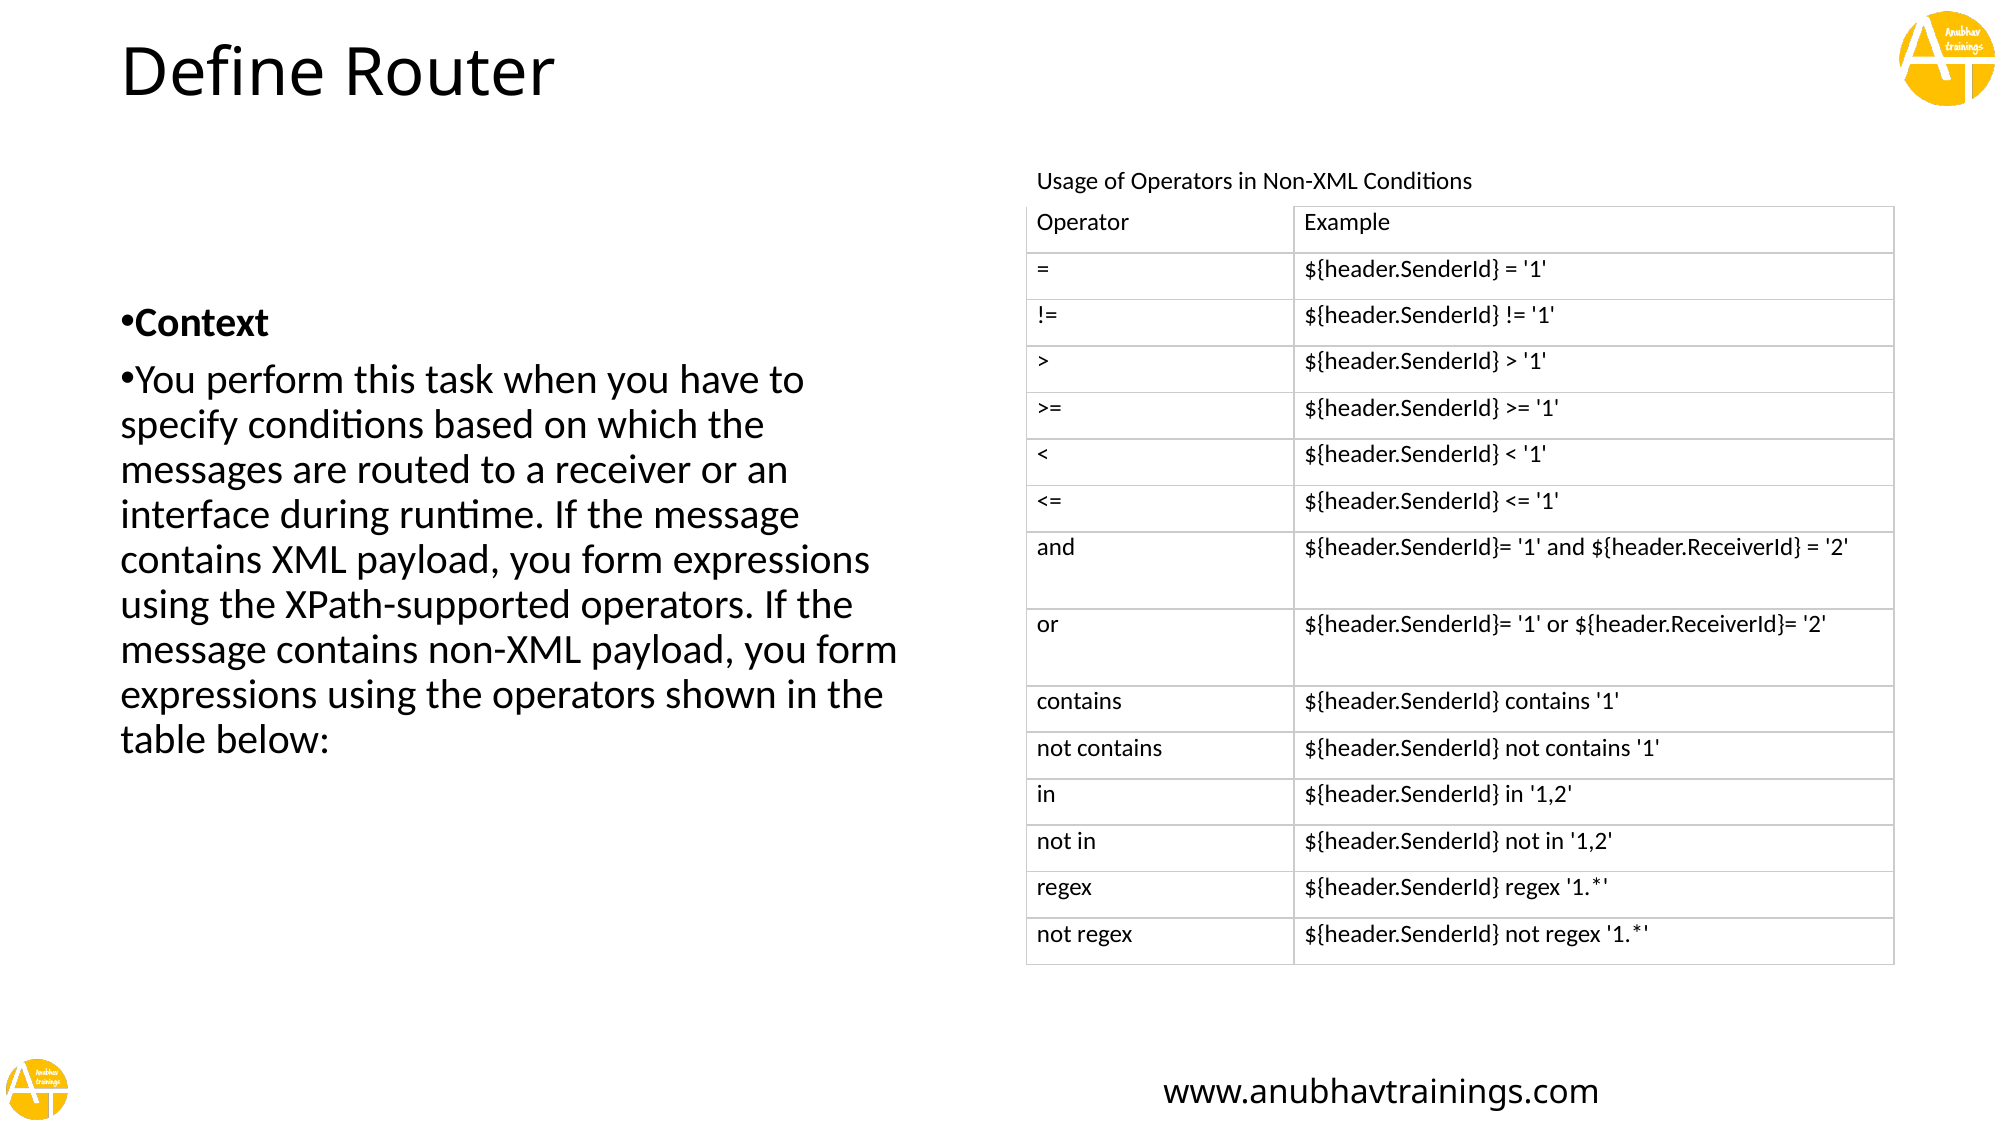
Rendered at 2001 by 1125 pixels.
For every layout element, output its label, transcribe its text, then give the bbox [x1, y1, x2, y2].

table_cell ${header.SenderId} not in '1,2' [1295, 826, 1893, 871]
table_cell not contains [1027, 733, 1293, 778]
picture [0, 1055, 71, 1125]
table_cell or [1027, 610, 1293, 685]
table_cell > [1027, 347, 1293, 392]
table_cell ${header.SenderId} <= '1' [1295, 486, 1893, 531]
table_cell < [1027, 440, 1293, 485]
table_cell ${header.SenderId} = '1' [1295, 254, 1893, 299]
table_cell Example [1295, 207, 1893, 252]
table_cell ${header.SenderId} < '1' [1295, 440, 1893, 485]
table_cell ${header.SenderId}= '1' and ${header.ReceiverId} = '2' [1295, 533, 1893, 608]
picture [1890, 5, 2000, 114]
table_cell ${header.SenderId} != '1' [1295, 300, 1893, 345]
table_cell and [1027, 533, 1293, 608]
table_cell ${header.SenderId} not contains '1' [1295, 733, 1893, 778]
table_cell regex [1027, 872, 1293, 917]
table_cell ${header.SenderId} contains '1' [1295, 687, 1893, 731]
text_box Context You perform this task when you have to specify conditions based on which the messages are routed to a receiver or an interface during runtime. If the message contains XML payload, you form expressions using the XPath-supported operators. If the message contains non-XML payload, you form expressions using the operators shown in the table below: [105, 292, 921, 1014]
table_cell ${header.SenderId} > '1' [1295, 347, 1893, 392]
table_cell Operator [1027, 207, 1293, 252]
table_cell in [1027, 780, 1293, 824]
table_cell ${header.SenderId} >= '1' [1295, 393, 1893, 438]
title Define Router [105, 52, 921, 240]
table_cell ${header.SenderId}= '1' or ${header.ReceiverId}= '2' [1295, 610, 1893, 685]
table_cell ${header.SenderId} regex '1.*' [1295, 872, 1893, 917]
table_cell >= [1027, 393, 1293, 438]
table_cell ${header.SenderId} not regex '1.*' [1295, 919, 1893, 964]
table_cell <= [1027, 486, 1293, 531]
table_cell not regex [1027, 919, 1293, 964]
table_cell contains [1027, 687, 1293, 731]
table_cell != [1027, 300, 1293, 345]
table_cell ${header.SenderId} in '1,2' [1295, 780, 1893, 824]
table_cell not in [1027, 826, 1293, 871]
table_header Usage of Operators in Non-XML Conditions [1027, 160, 1894, 207]
table_cell = [1027, 254, 1293, 299]
